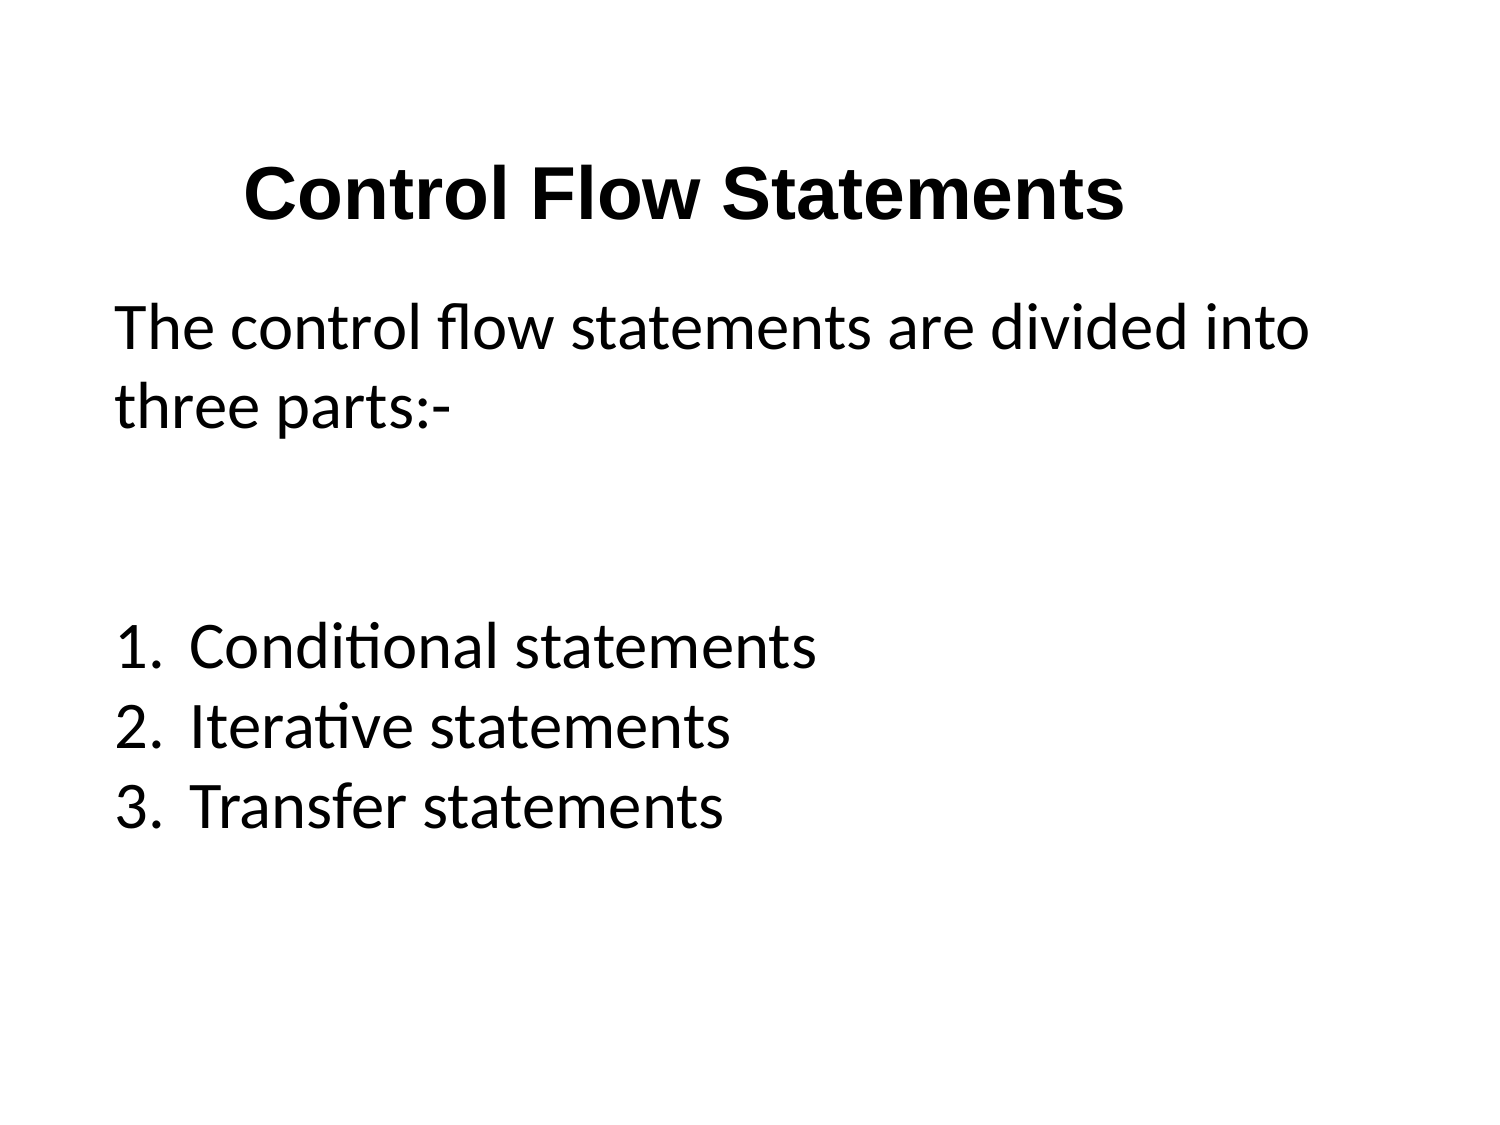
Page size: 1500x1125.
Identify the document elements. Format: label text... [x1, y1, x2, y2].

text_box Control Flow Statements [228, 137, 1142, 275]
text_box The control flow statements are divided into three parts:- Conditional statements Iterative statements Transfer statements [99, 275, 1463, 920]
